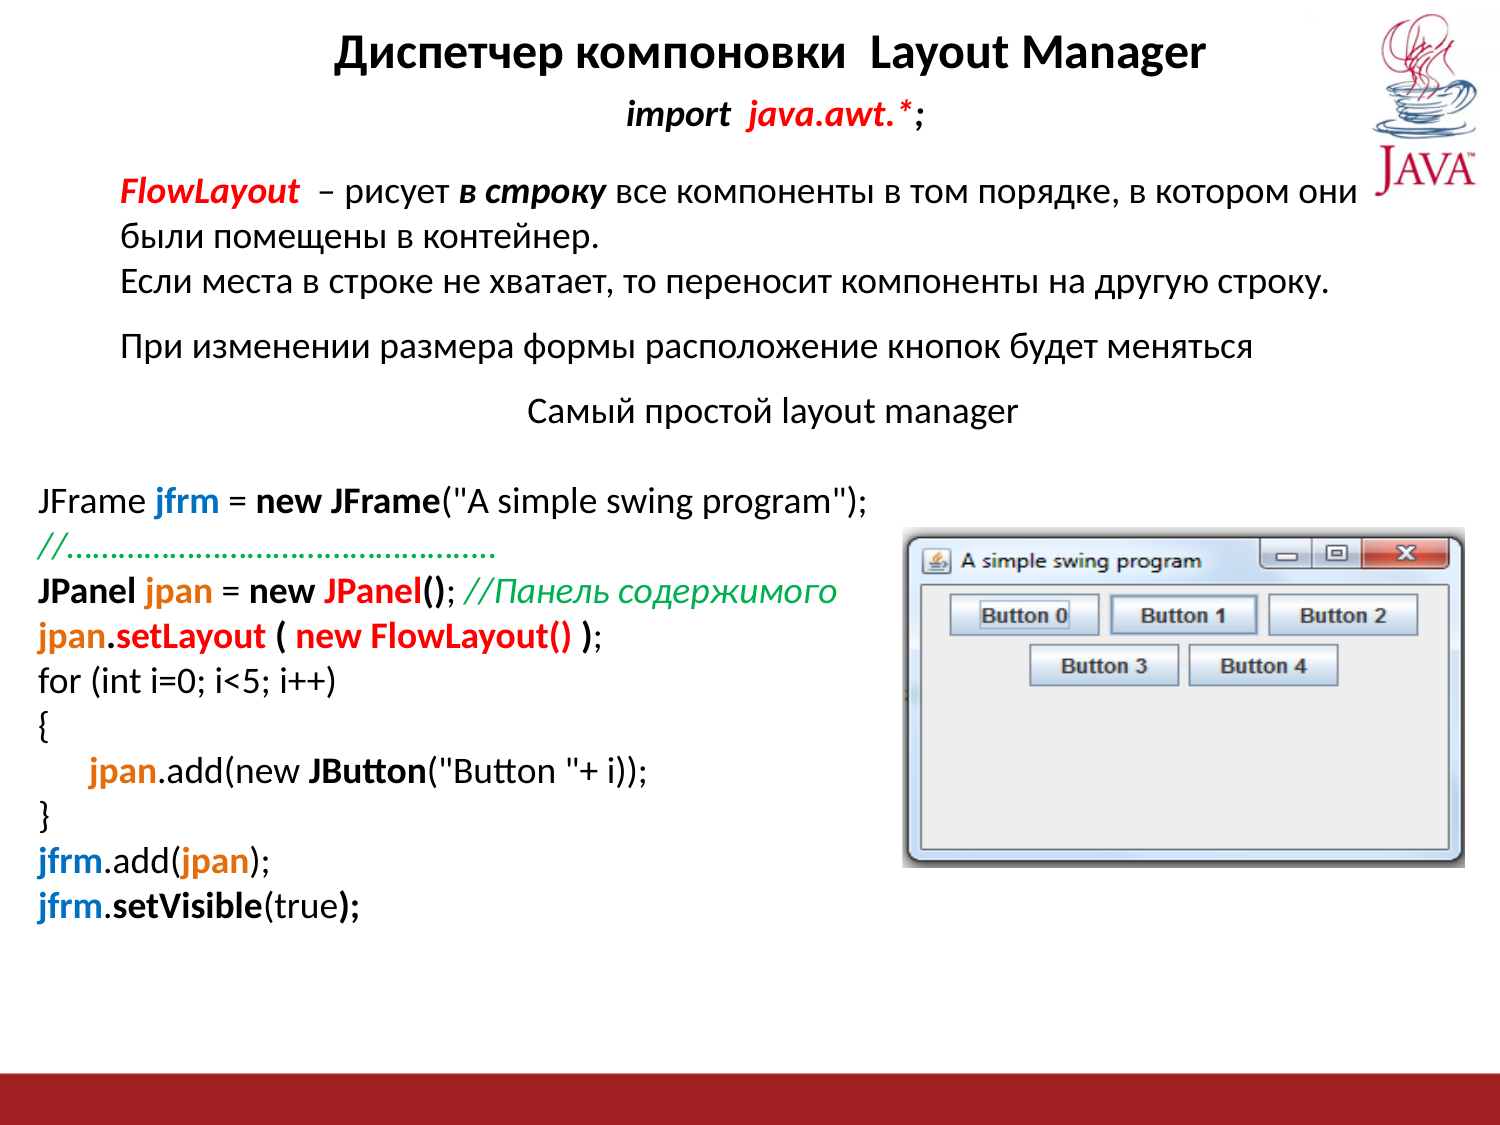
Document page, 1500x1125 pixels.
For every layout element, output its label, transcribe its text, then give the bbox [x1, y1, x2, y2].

text_box import java.awt.*; [611, 81, 940, 142]
text_box JFrame jfrm = new JFrame("A simple swing program"); //………………………………………….. JPanel jpan = new JPanel(); //Панель содержимого jpan.setLayout ( new FlowLayout() ); for (int i=0; i<5; i++) { jpan.add(new JButton("Button "+ i)); } jfrm.add(jpan); jfrm.setVisible(true); [23, 468, 926, 934]
picture [0, 0, 1500, 1125]
text_box FlowLayout – рисует в строку все компоненты в том порядке, в котором они были помещены в контейнер. Если места в строке не хватает, то переносит компоненты на другую строку. При изменении размера формы расположение кнопок будет меняться Самый простой layout manager [105, 158, 1442, 439]
text_box Диспетчер компоновки Layout Manager [281, 11, 1250, 87]
